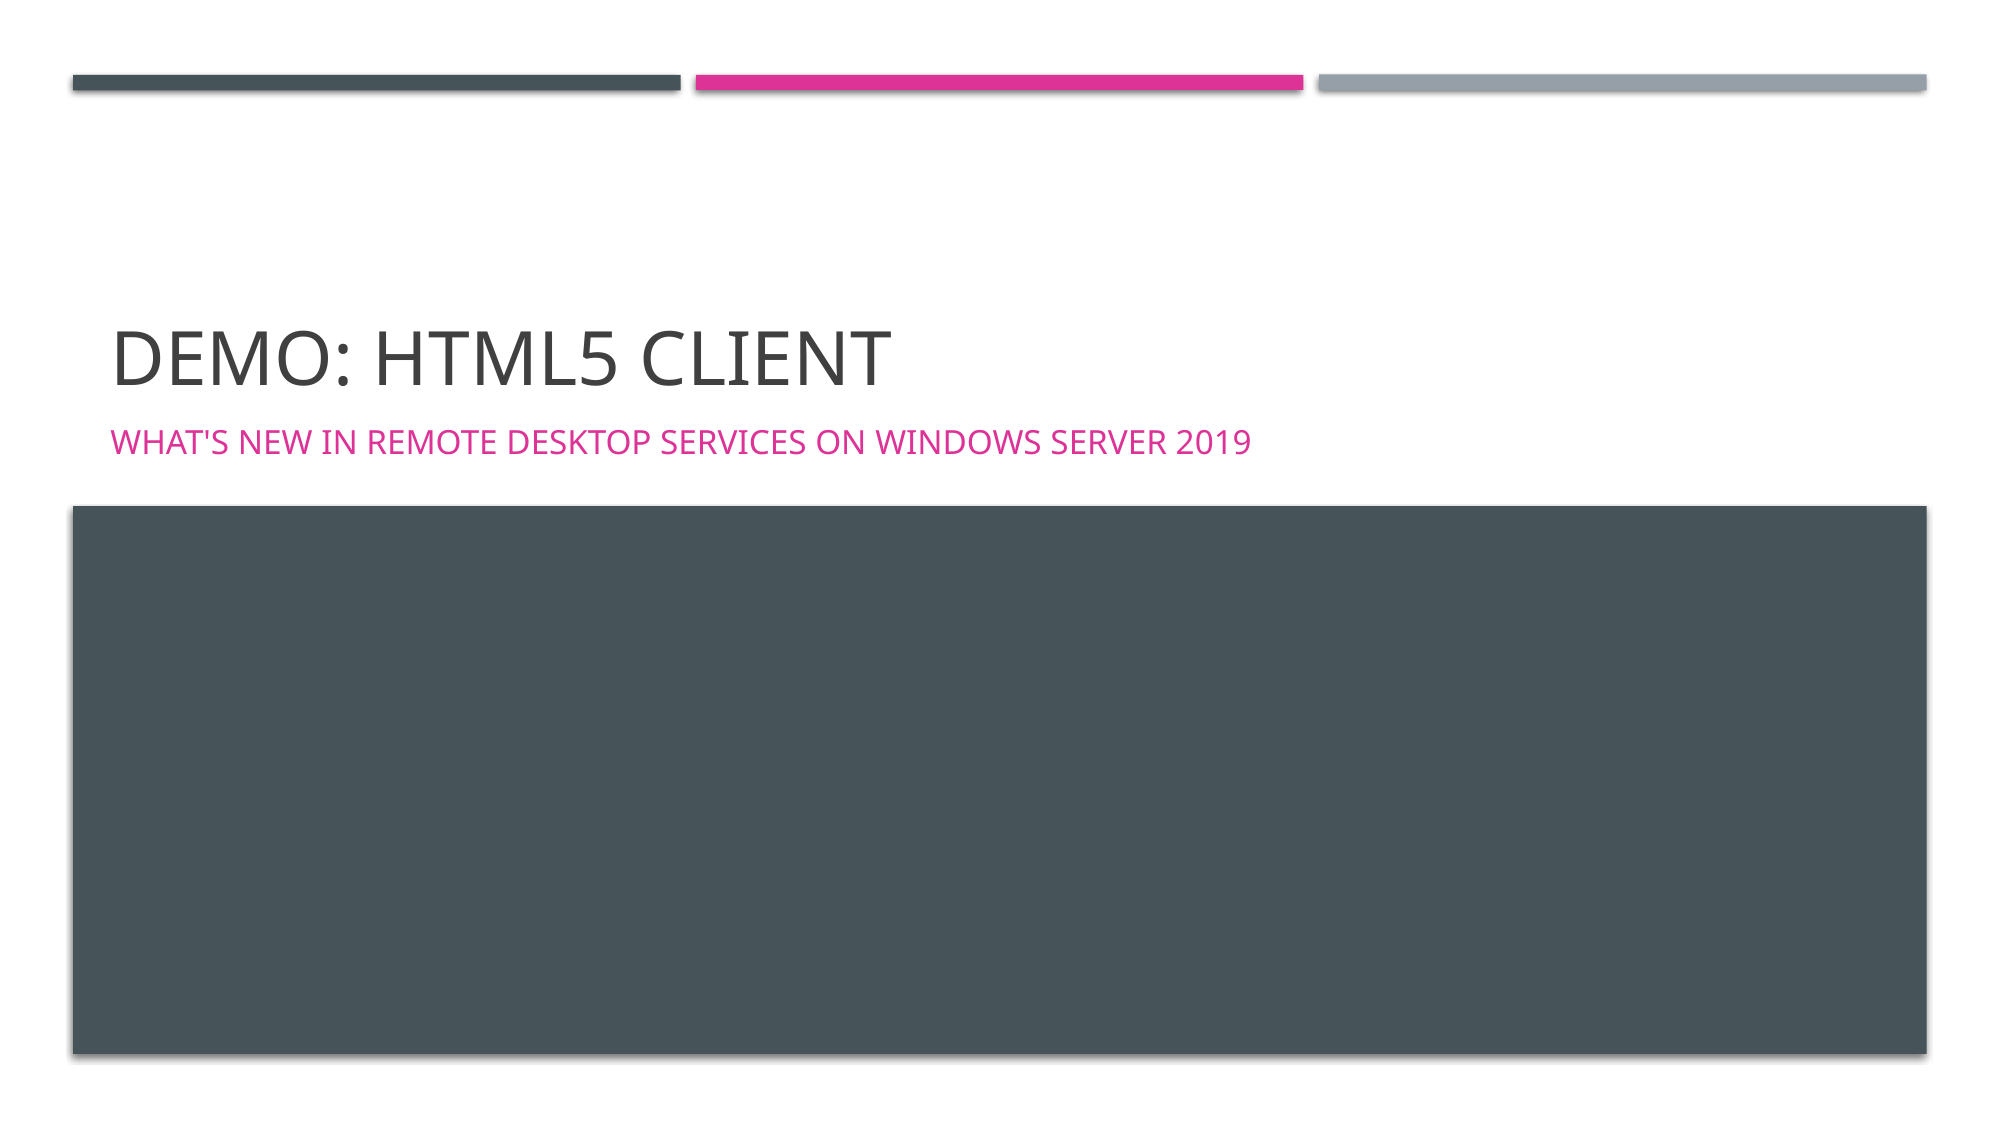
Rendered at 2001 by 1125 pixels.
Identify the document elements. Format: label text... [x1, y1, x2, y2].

subtitle What's new in Remote Desktop Services on Windows Server 2019 [95, 409, 1899, 507]
title DEMO: Html5 Client [95, 167, 1899, 409]
